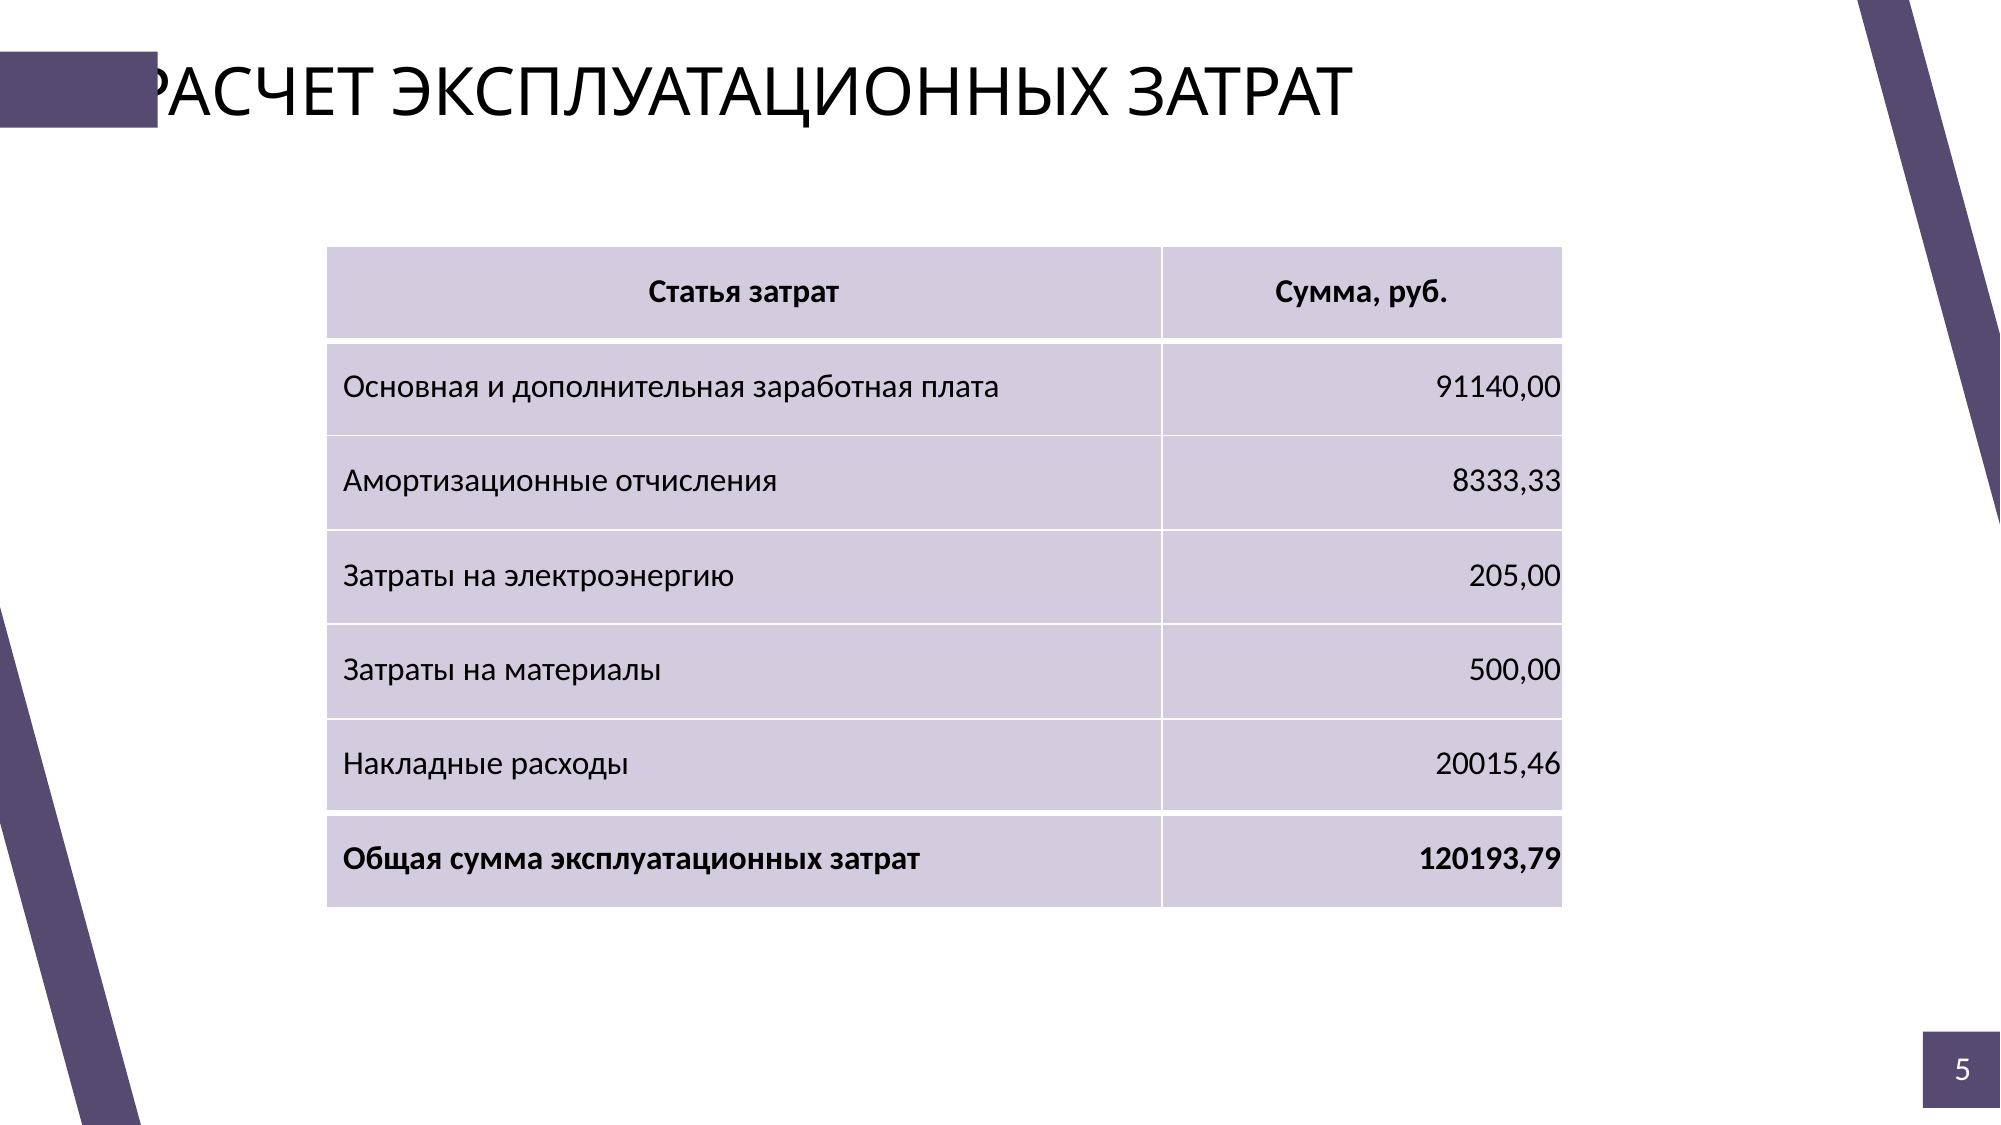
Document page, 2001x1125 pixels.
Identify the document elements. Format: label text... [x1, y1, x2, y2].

table_header Статья затрат [327, 247, 1161, 338]
table_header Сумма, руб. [1163, 247, 1562, 338]
table_cell 91140,00 [1163, 344, 1562, 435]
text_box [1856, 0, 2000, 529]
text_box РАСЧЕТ ЭКСПЛУАТАЦИОННЫХ ЗАТРАТ [117, 41, 1369, 137]
table_cell 20015,46 [1163, 720, 1562, 810]
text_box 5 [1939, 1039, 1984, 1094]
table_cell Амортизационные отчисления [327, 436, 1161, 529]
table_cell Накладные расходы [327, 720, 1161, 810]
table_cell Основная и дополнительная заработная плата [327, 344, 1161, 435]
text_box [0, 51, 159, 129]
table_cell 120193,79 [1163, 816, 1562, 907]
table_cell Затраты на материалы [327, 625, 1161, 718]
text_box [0, 602, 143, 1125]
table_cell Общая сумма эксплуатационных затрат [327, 816, 1161, 907]
table_cell Затраты на электроэнергию [327, 531, 1161, 623]
table_cell 8333,33 [1163, 436, 1562, 529]
table_cell 500,00 [1163, 625, 1562, 718]
table_cell 205,00 [1163, 531, 1562, 623]
text_box [1922, 1031, 2000, 1109]
